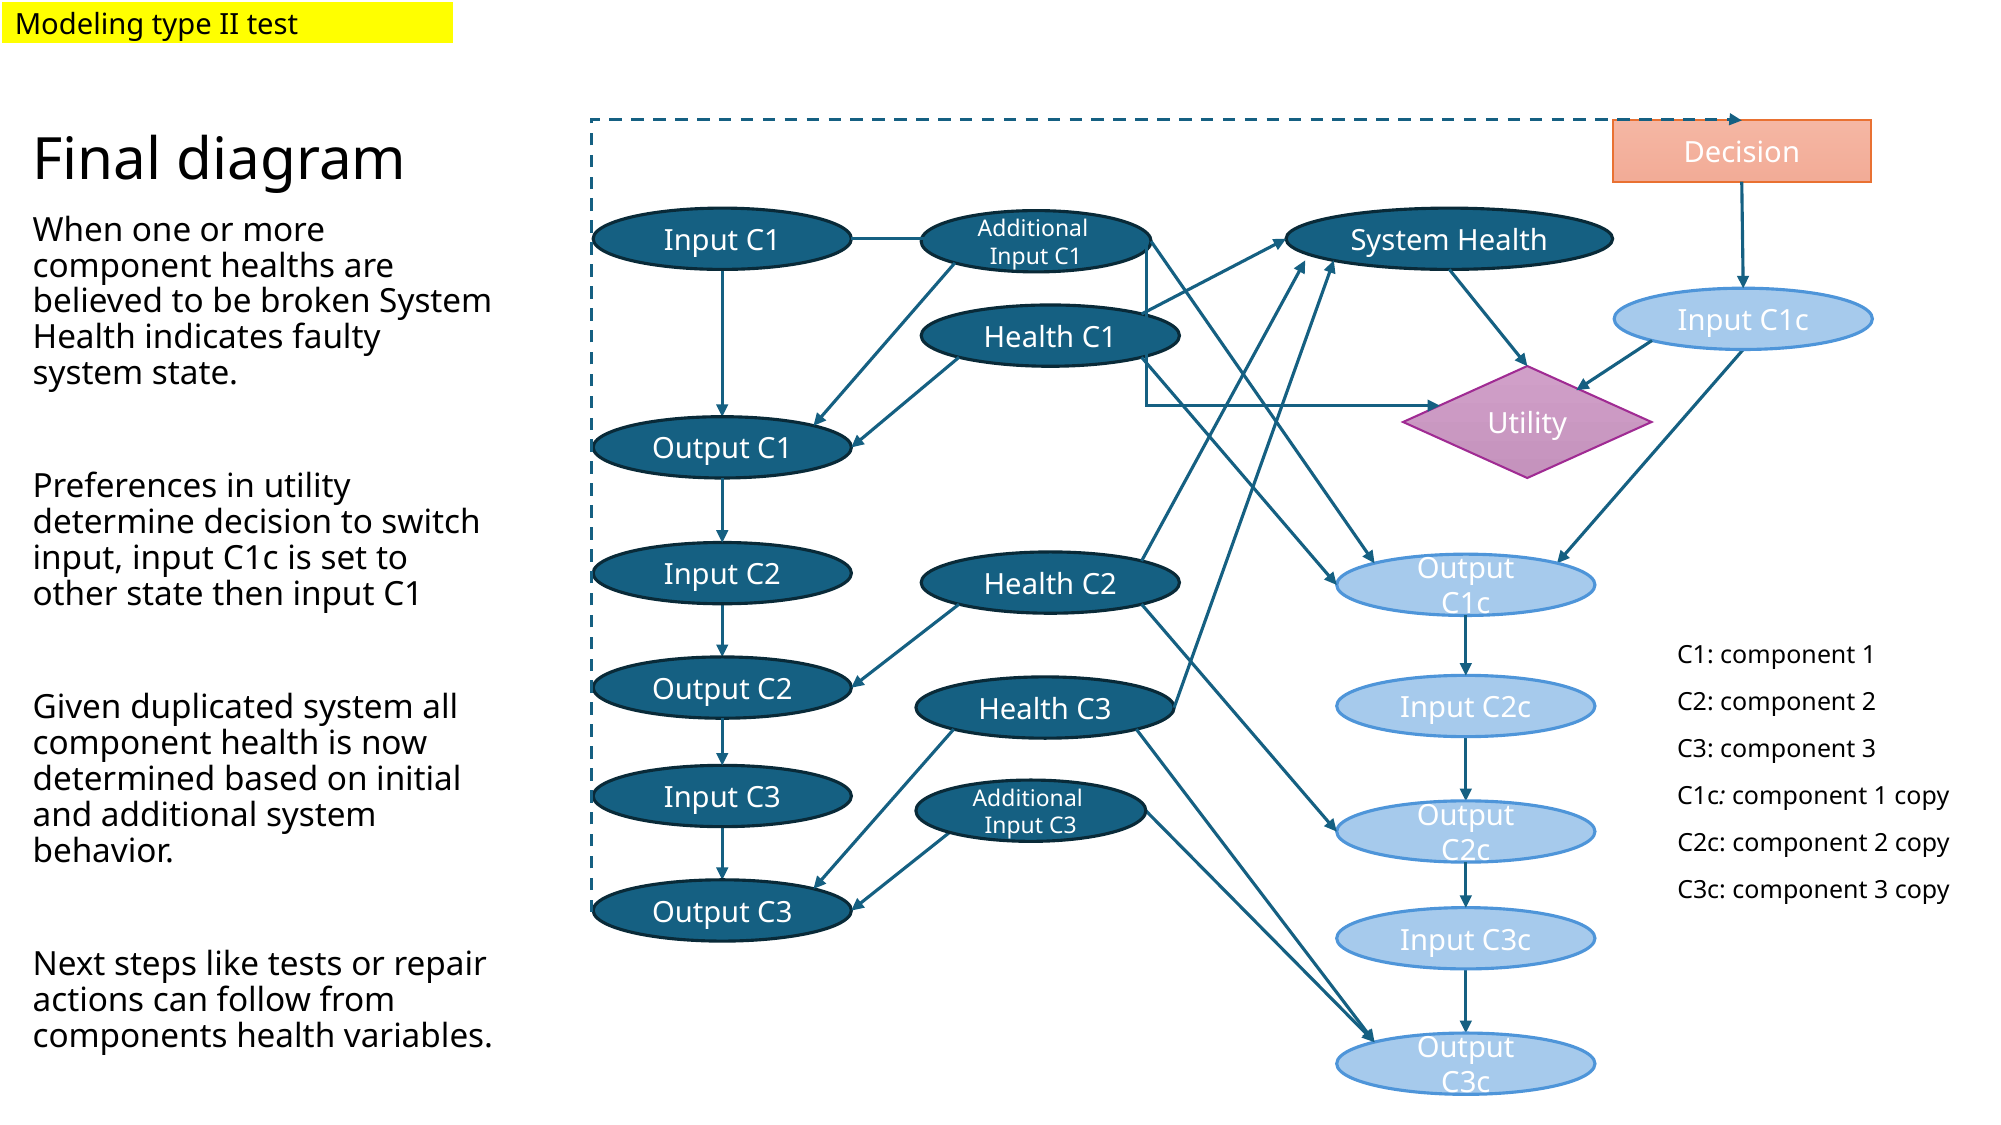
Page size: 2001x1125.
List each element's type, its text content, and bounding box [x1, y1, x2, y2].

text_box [1661, 630, 1984, 913]
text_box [1135, 911, 1375, 1043]
text_box Output C3c [1335, 1031, 1597, 1096]
text_box Input C3c [1375, 911, 1597, 971]
text_box Output C3 [591, 911, 853, 943]
list Final diagram When one or more component healths are believed to be broken System Health indicates faulty system state. Preferences in utility determine decision to switch input, input C1c is set to other state then input C1 Given duplicated system all component health is now determined based on initial and additional system behavior. Next steps like tests or repair actions can follow from components health variables. [17, 121, 511, 1103]
text_box Input C1c [1743, 286, 1875, 352]
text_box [592, 119, 1743, 911]
text_box Modeling type II test [0, 0, 458, 47]
text_box Decision [1743, 119, 1872, 183]
